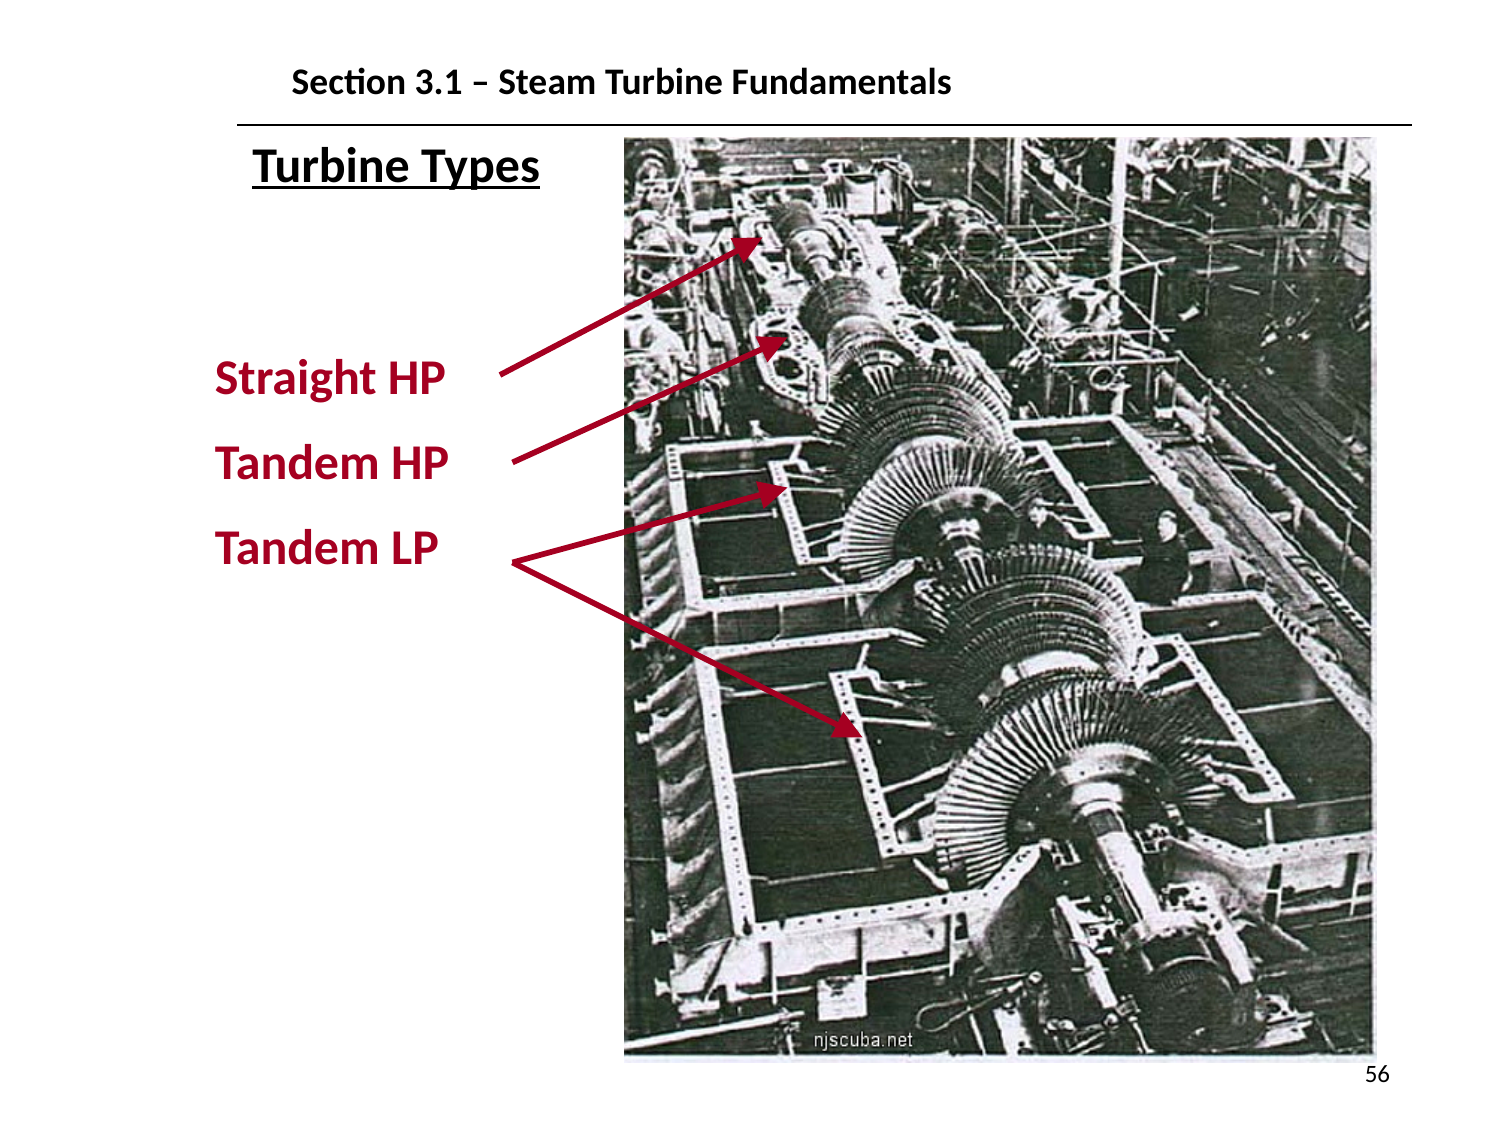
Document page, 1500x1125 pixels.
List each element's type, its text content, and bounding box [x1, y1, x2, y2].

text_box Section 3.1 – Steam Turbine Fundamentals [276, 49, 968, 110]
picture [624, 137, 1378, 1063]
text_box Straight HP Tandem HP Tandem LP [199, 337, 575, 583]
text_box Turbine Types [237, 124, 1338, 200]
